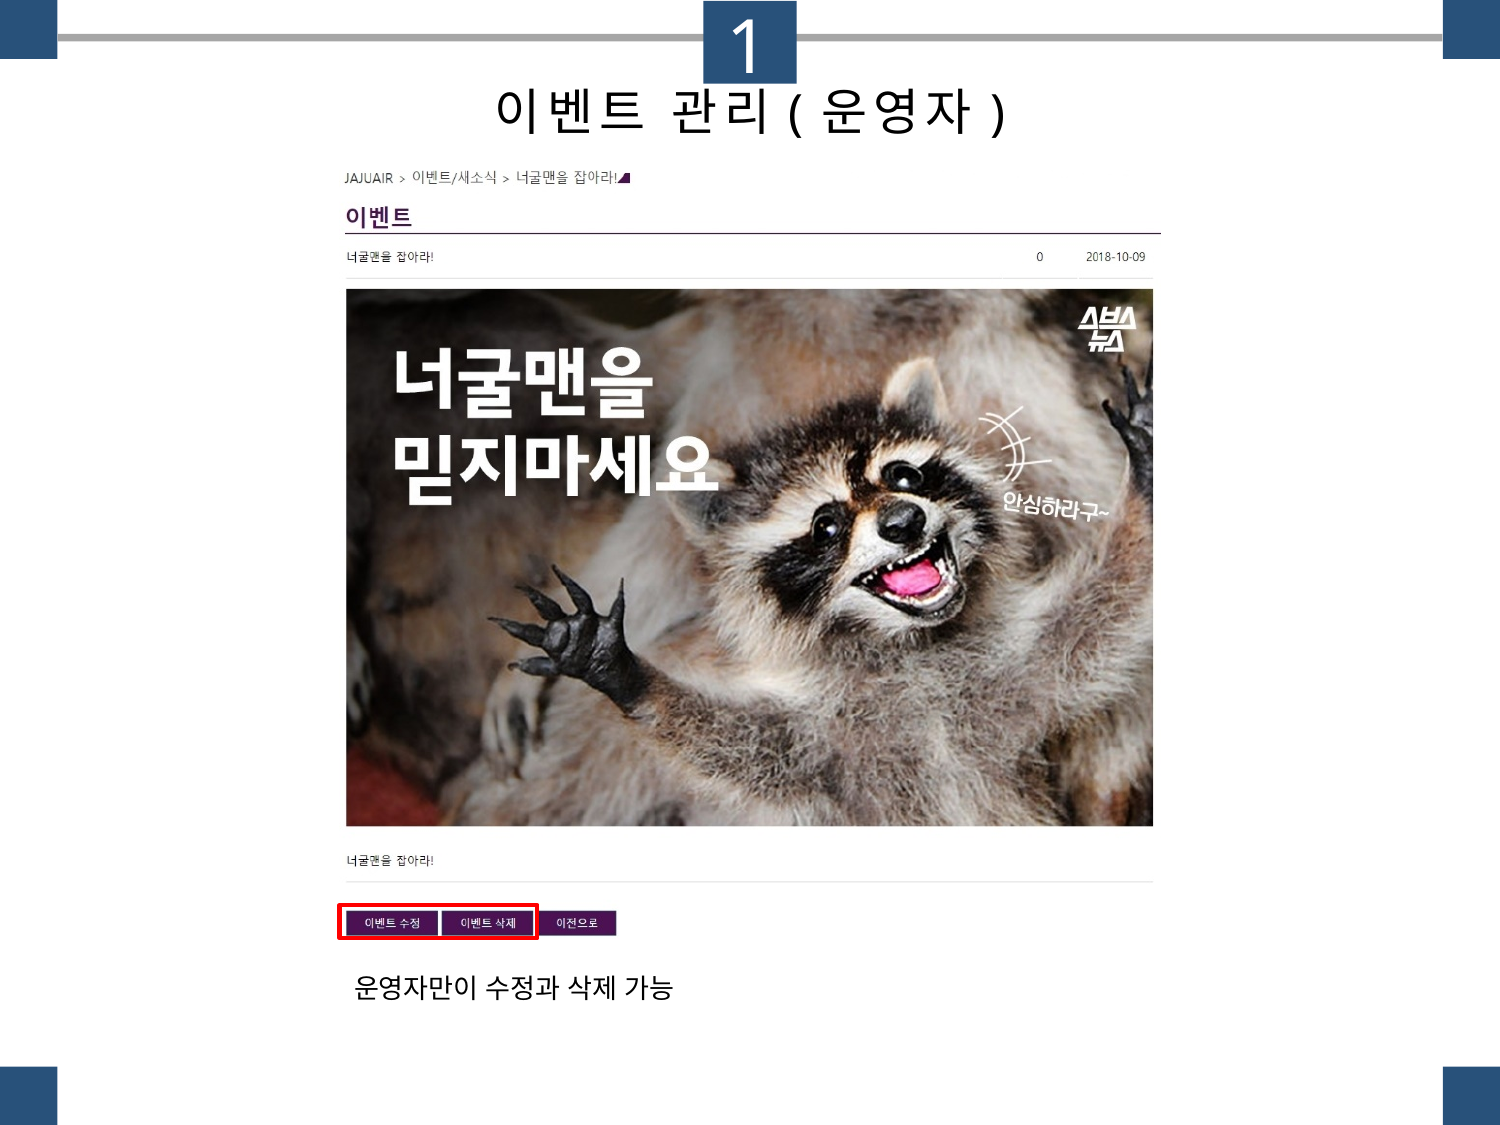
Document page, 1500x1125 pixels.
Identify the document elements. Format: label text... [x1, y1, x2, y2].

picture [339, 170, 1161, 939]
text_box [55, 32, 683, 43]
text_box 이벤트 관리(운영자) [436, 73, 1063, 148]
text_box 운영자만이 수정과 삭제 가능 [339, 964, 767, 1012]
text_box [814, 32, 1444, 43]
text_box 1 [683, 0, 814, 96]
